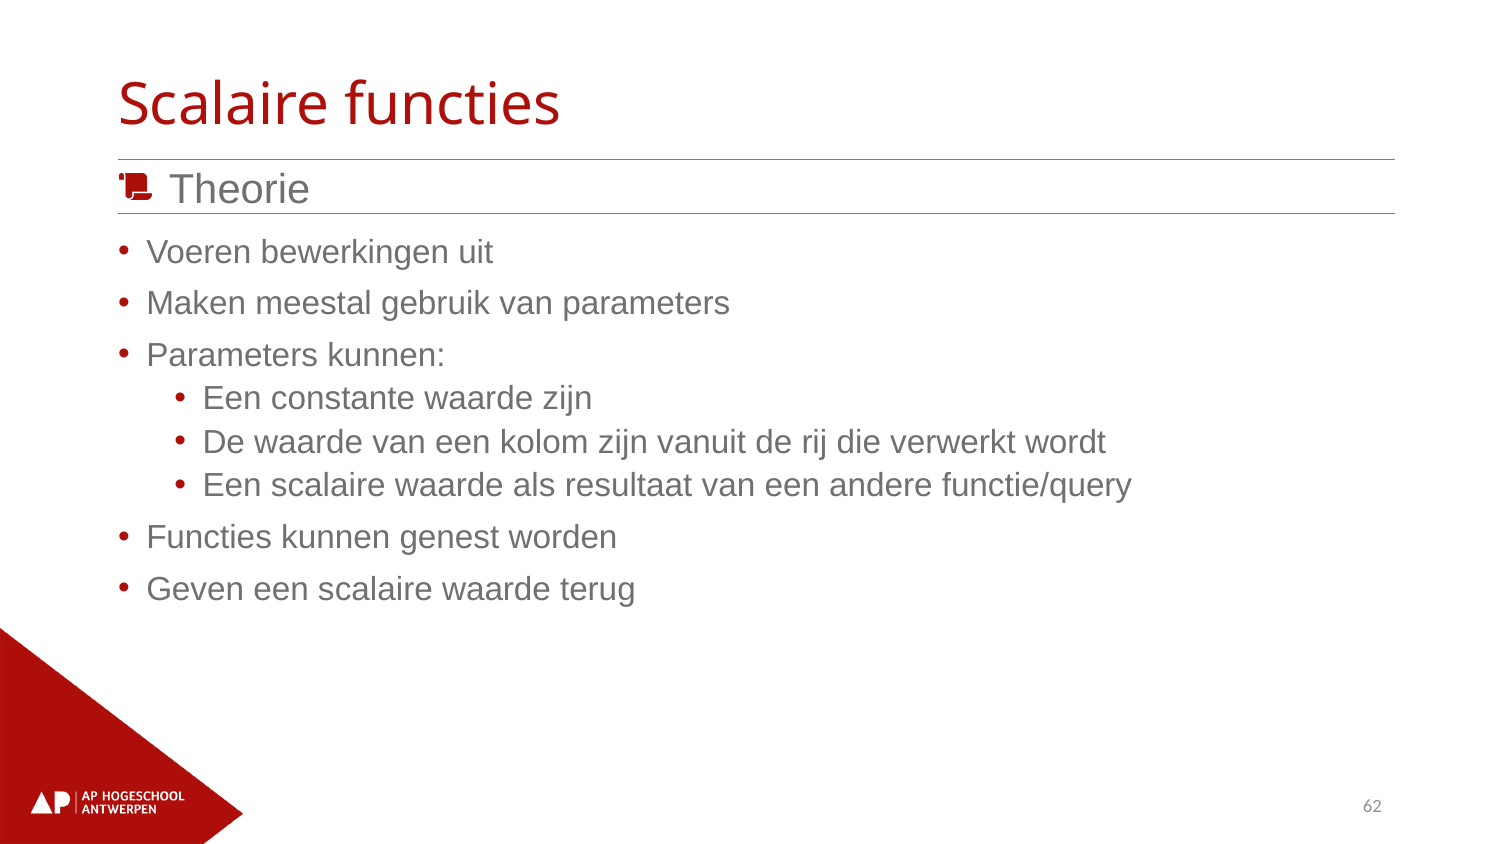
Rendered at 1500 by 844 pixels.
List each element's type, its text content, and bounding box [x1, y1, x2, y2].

title Scalaire functies [103, 66, 1397, 141]
picture [0, 623, 246, 844]
list Voeren bewerkingen uit Maken meestal gebruik van parameters Parameters kunnen: Een constante waarde zijn De waarde van een kolom zijn vanuit de rij die verwerkt wordt Een scalaire waarde als resultaat van een andere functie/query Functies kunnen genest worden Geven een scalaire waarde terug [103, 226, 1397, 690]
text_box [118, 154, 1429, 220]
slide_number 62 [1263, 782, 1397, 827]
